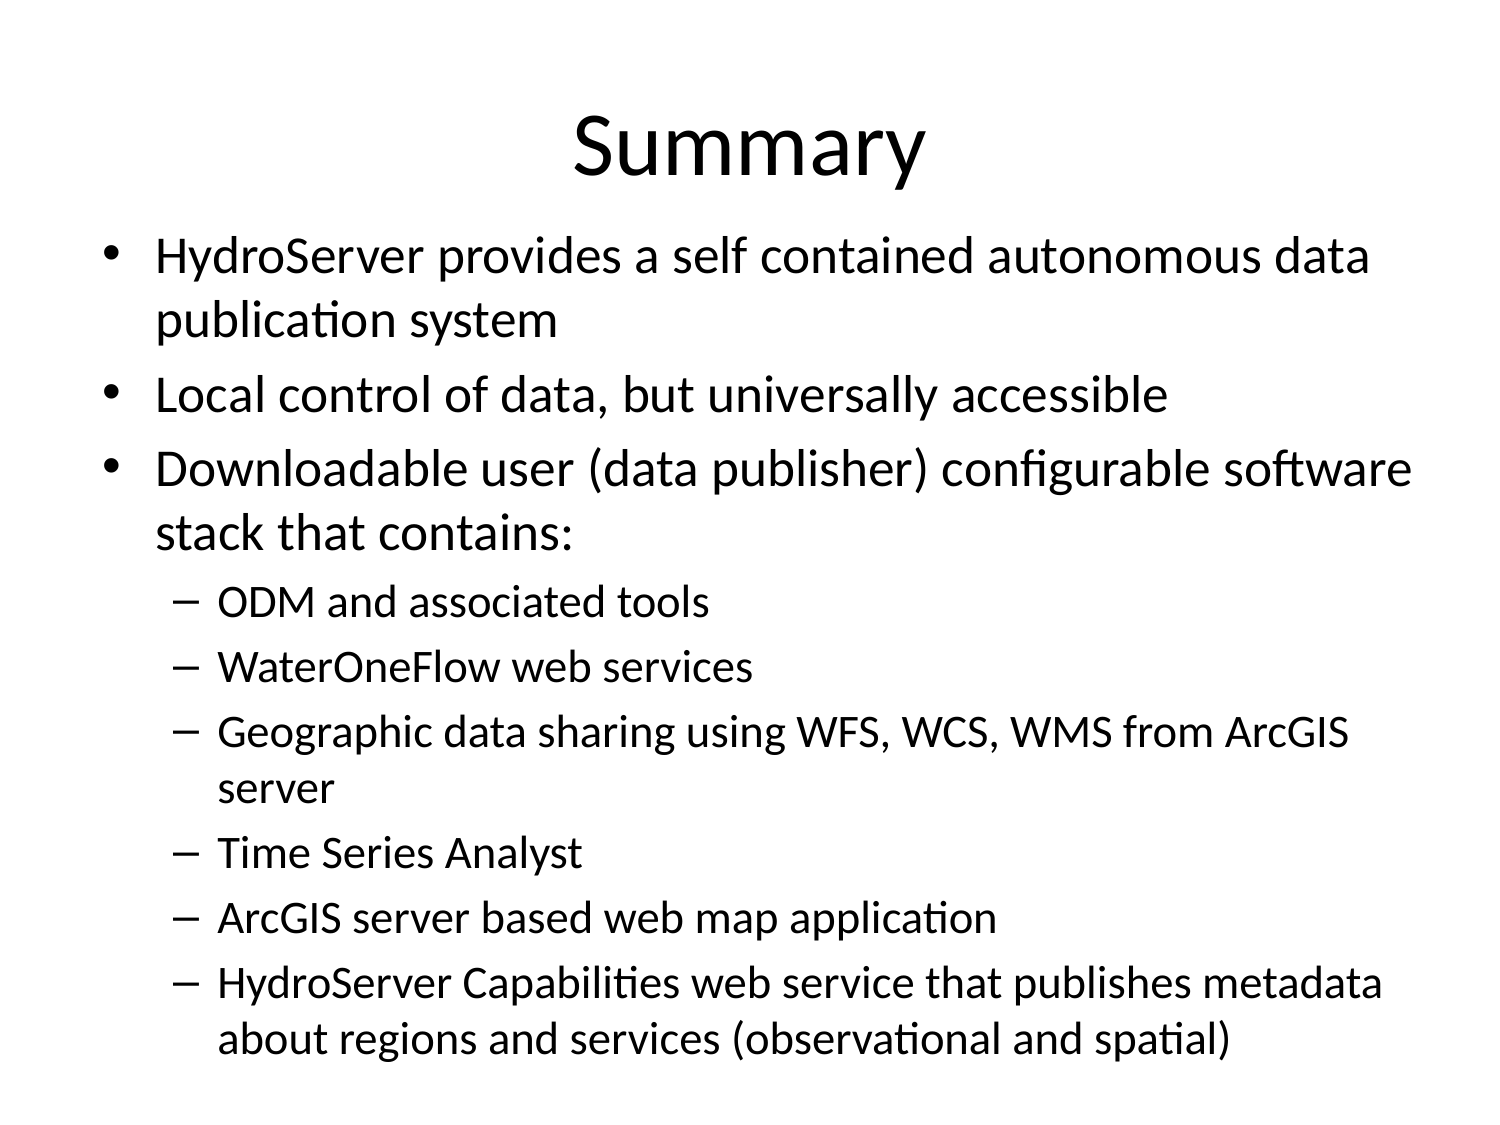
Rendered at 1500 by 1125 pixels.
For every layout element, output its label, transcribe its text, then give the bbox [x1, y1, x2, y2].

title Summary [75, 45, 1425, 233]
list HydroServer provides a self contained autonomous data publication system Local control of data, but universally accessible Downloadable user (data publisher) configurable software stack that contains: ODM and associated tools WaterOneFlow web services Geographic data sharing using WFS, WCS, WMS from ArcGIS server Time Series Analyst ArcGIS server based web map application HydroServer Capabilities web service that publishes metadata about regions and services (observational and spatial) [87, 212, 1438, 1088]
